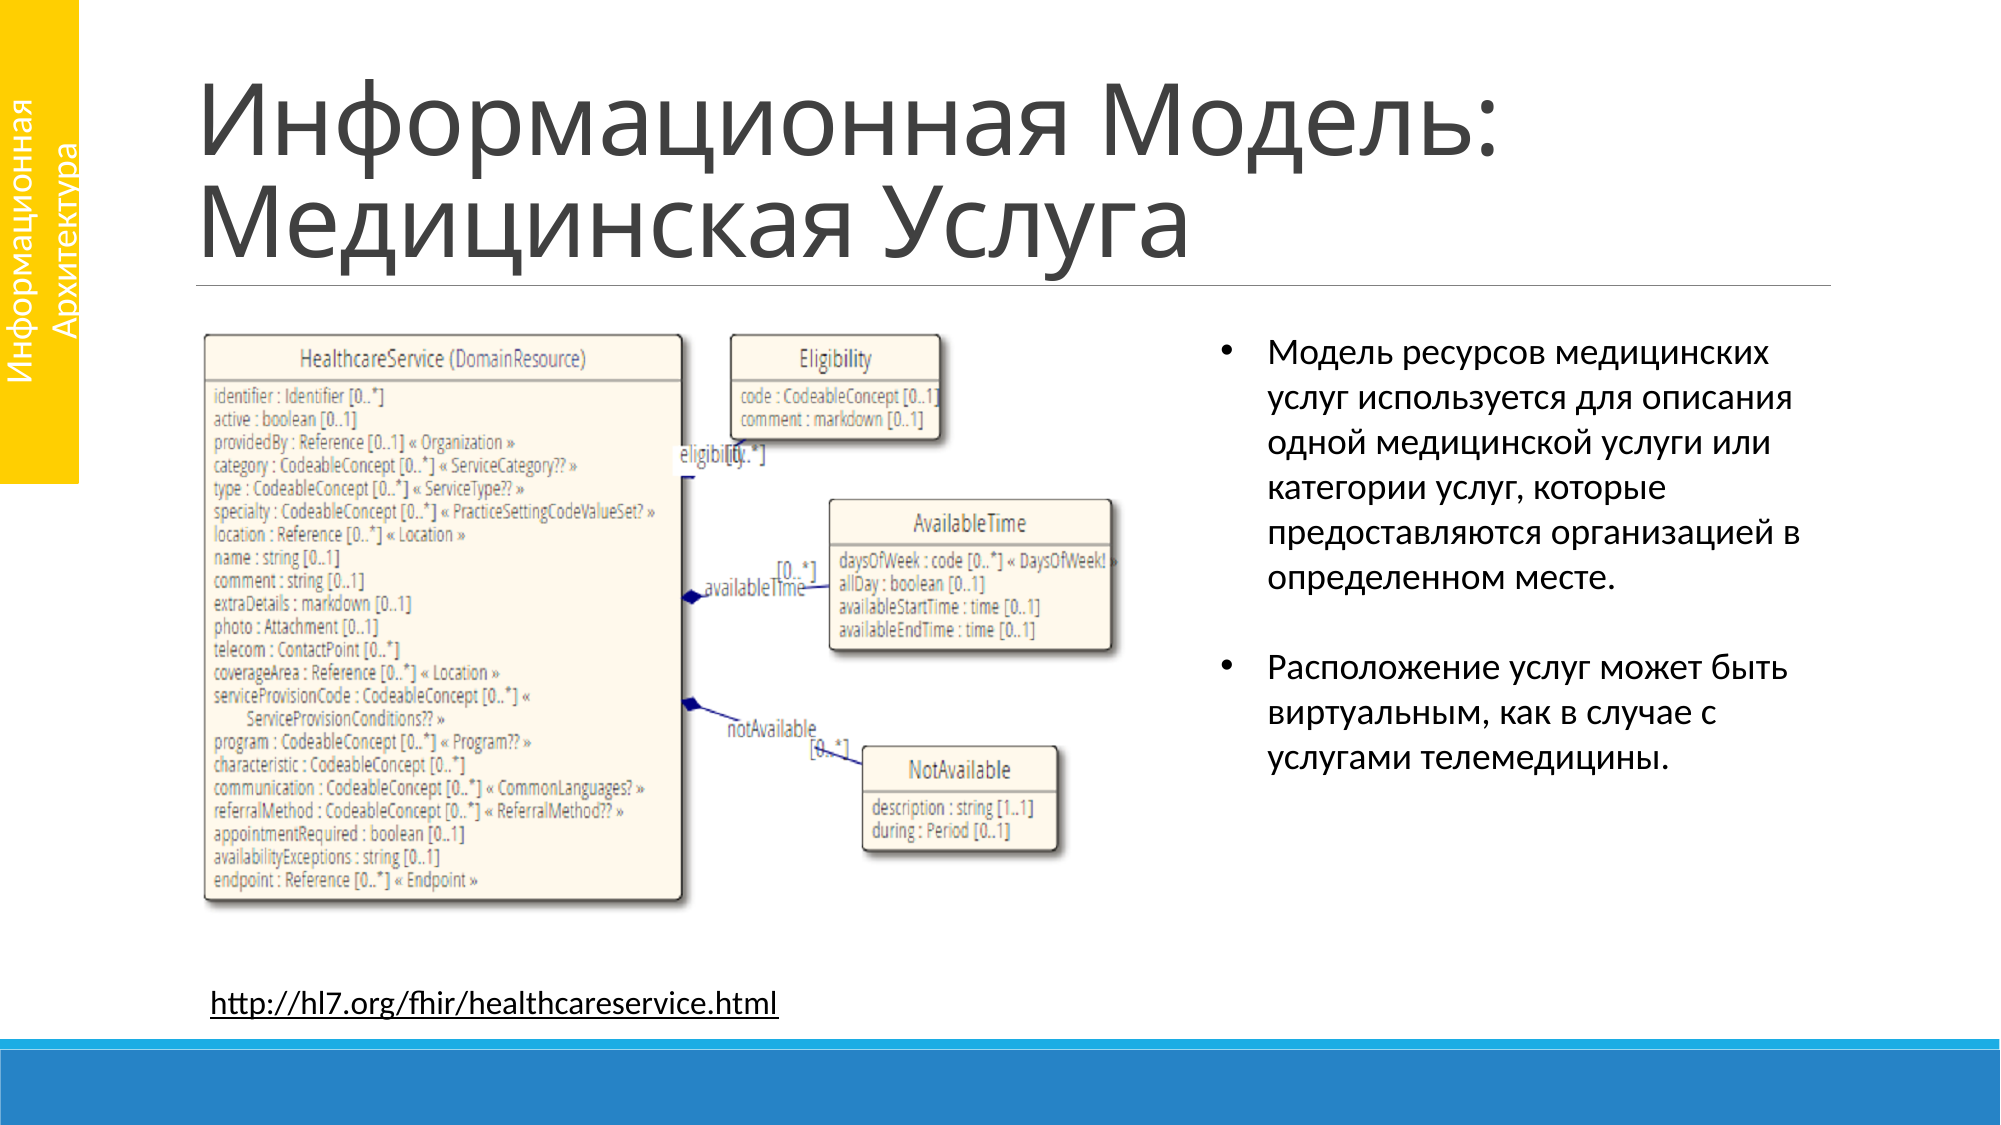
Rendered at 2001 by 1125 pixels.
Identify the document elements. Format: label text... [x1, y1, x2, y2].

picture [191, 319, 1149, 937]
text_box Информационная Архитектура [0, 0, 79, 484]
text_box http://hl7.org/fhir/healthcareservice.html [195, 973, 802, 1029]
text_box Модель ресурсов медицинских услуг используется для описания одной медицинской услуги или категории услуг, которые предоставляются организацией в определенном месте. Расположение услуг может быть виртуальным, как в случае с услугами телемедицины. [1205, 319, 1826, 785]
title Информационная Модель: Медицинская Услуга [180, 47, 1930, 285]
